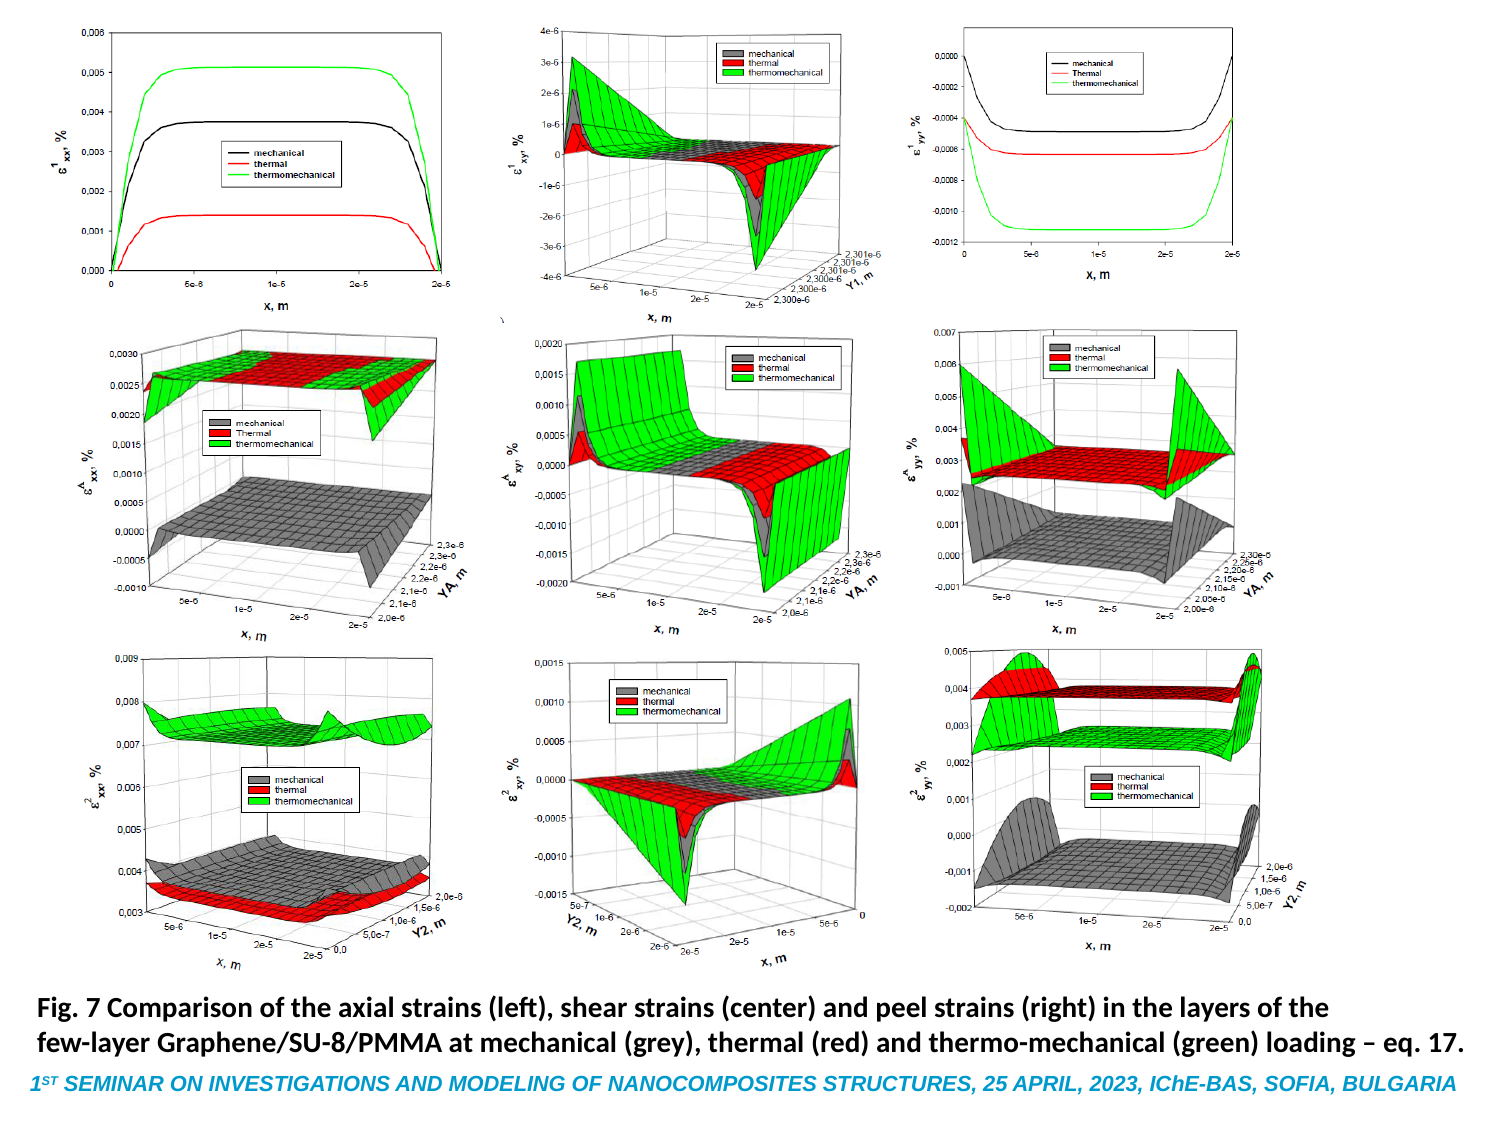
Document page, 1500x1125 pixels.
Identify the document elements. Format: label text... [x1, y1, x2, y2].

text_box Fig. 7 Comparison of the axial strains (left), shear strains (center) and peel strains (right) in the layers of the few-layer Graphene/SU-8/PMMA at mechanical (grey), thermal (red) and thermo-mechanical (green) loading – eq. 17. [22, 980, 1482, 1066]
picture [489, 18, 888, 638]
picture [51, 18, 464, 317]
picture [77, 328, 471, 973]
picture [500, 649, 877, 969]
text_box 1ST SEMINAR ON INVESTIGATIONS AND MODELING OF NANOCOMPOSITES STRUCTURES, 25 APRIL, 2023, IChE-BAS, SOFIA, BULGARIA [15, 1062, 1500, 1104]
picture [899, 18, 1248, 284]
picture [902, 323, 1312, 956]
